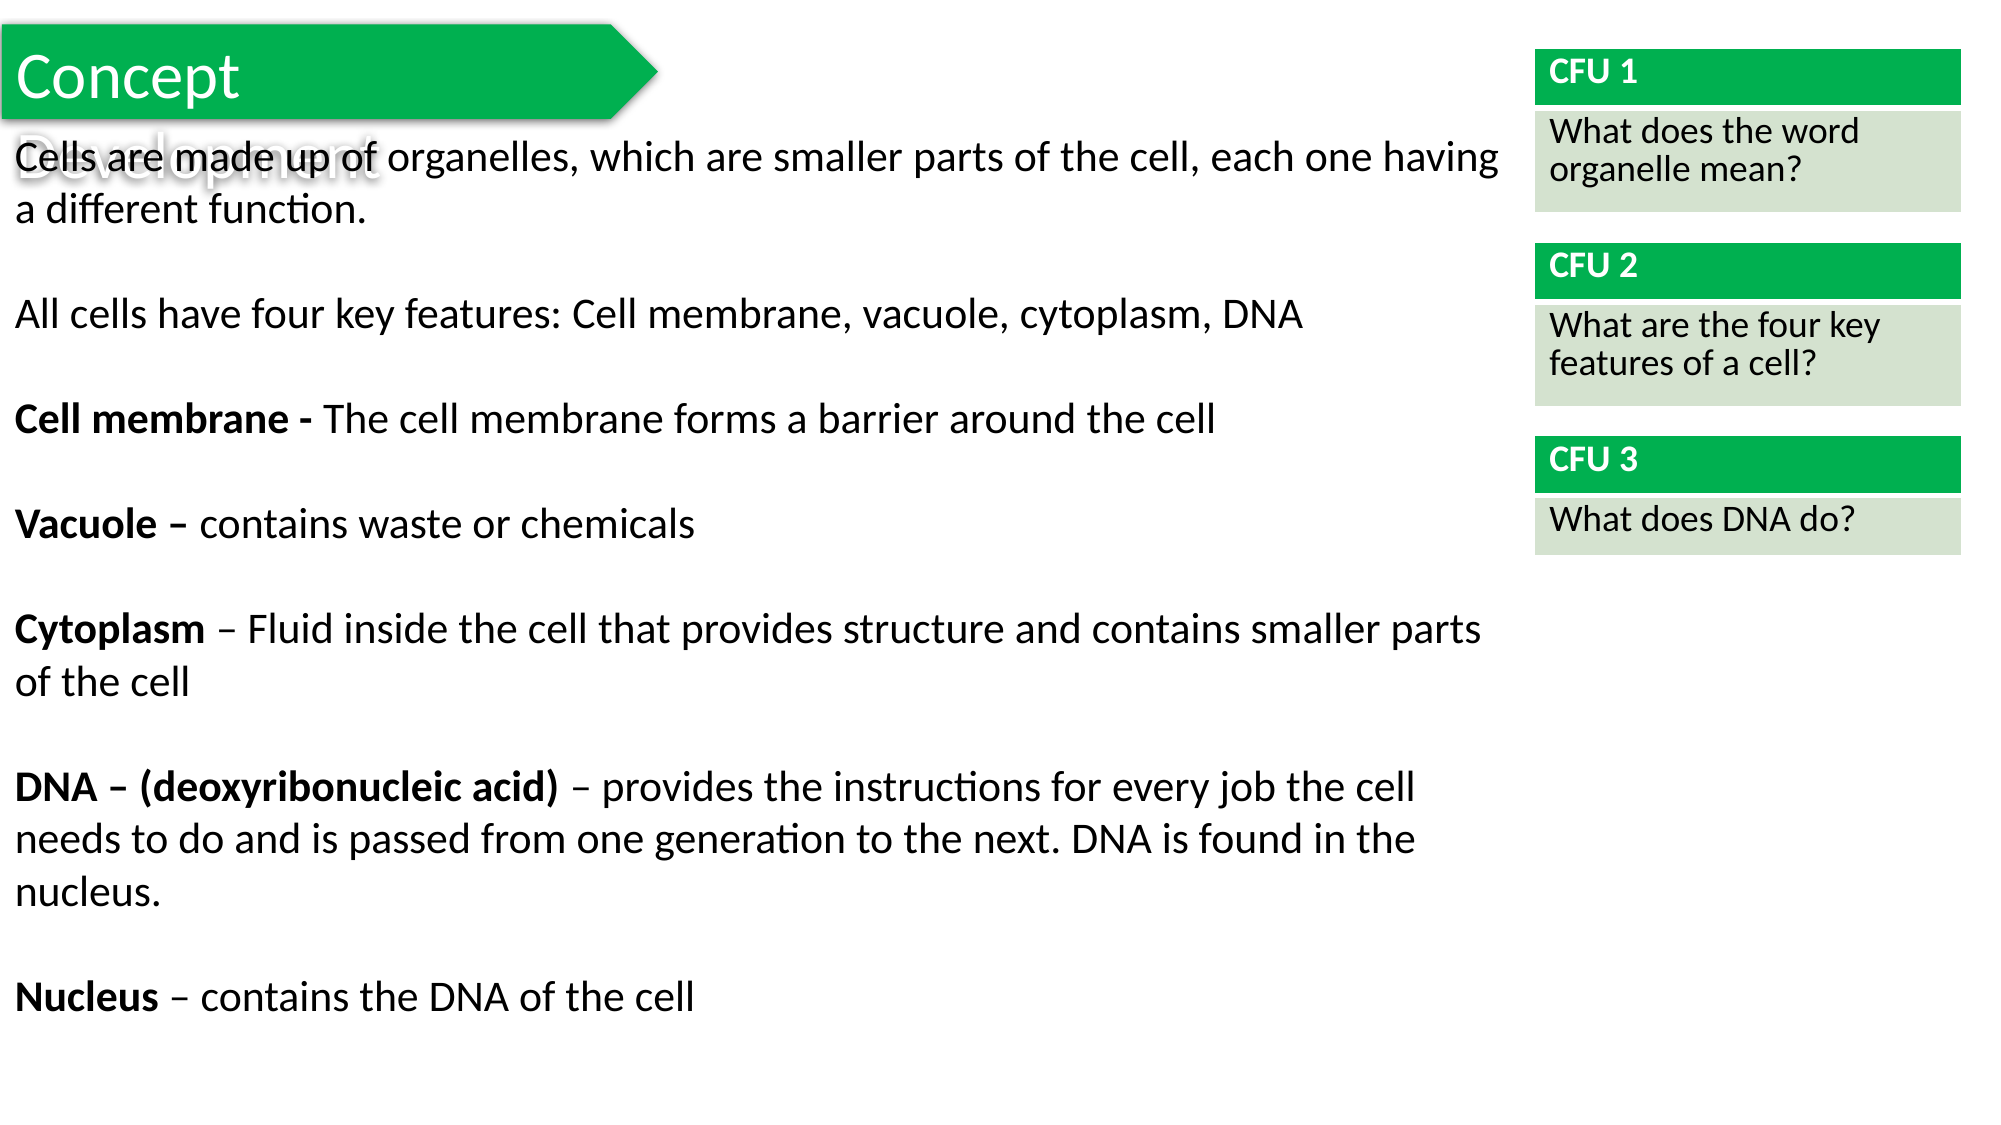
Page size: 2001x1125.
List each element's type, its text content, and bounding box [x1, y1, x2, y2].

table_header CFU 1 [1535, 49, 1961, 105]
table_cell What does the word organelle mean? [1535, 111, 1961, 212]
table_cell What are the four key features of a cell? [1535, 305, 1961, 406]
text_box Concept Development [1, 24, 658, 119]
table_header CFU 3 [1535, 436, 1961, 493]
table_header CFU 2 [1535, 243, 1961, 299]
text_box Cells are made up of organelles, which are smaller parts of the cell, each one having a different function. All cells have four key features: Cell membrane, vacuole, cytoplasm, DNA Cell membrane - The cell membrane forms a barrier around the cell Vacuole – contains waste or chemicals Cytoplasm – Fluid inside the cell that provides structure and contains smaller parts of the cell DNA – (deoxyribonucleic acid) – provides the instructions for every job the cell needs to do and is passed from one generation to the next. DNA is found in the nucleus. Nucleus – contains the DNA of the cell [0, 120, 1525, 1028]
table_cell What does DNA do? [1535, 498, 1961, 555]
